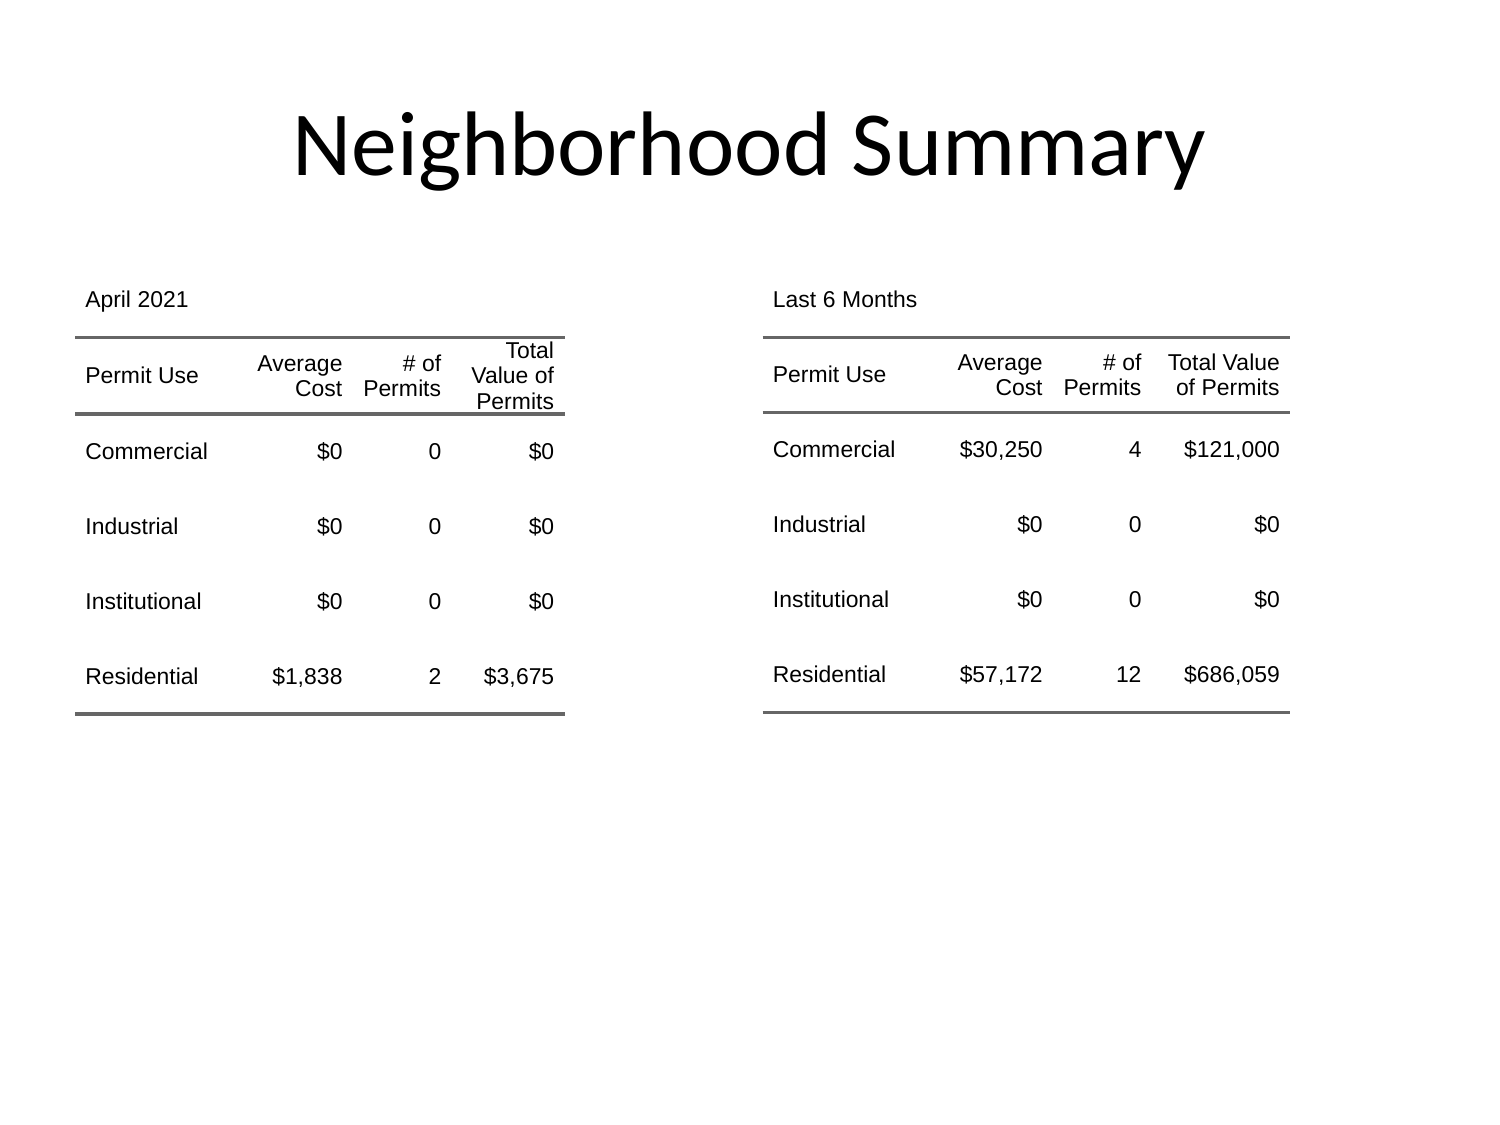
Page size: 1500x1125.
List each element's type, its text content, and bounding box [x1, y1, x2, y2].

table_cell Permit Use [763, 339, 928, 411]
table_cell Total Value of Permits [1152, 339, 1290, 411]
table_cell $0 [928, 563, 1053, 638]
table_cell 0 [353, 416, 452, 489]
table_cell $30,250 [928, 414, 1053, 488]
table_cell Permit Use [75, 339, 240, 412]
table_cell $0 [452, 489, 565, 564]
table_cell $0 [240, 564, 353, 639]
table_cell Total Value of Permits [452, 339, 565, 412]
table_cell Industrial [763, 488, 928, 563]
table_cell 0 [353, 489, 452, 564]
table_cell $0 [240, 489, 353, 564]
table_cell $121,000 [1152, 414, 1290, 488]
table_cell $1,838 [240, 639, 353, 712]
table_cell 2 [353, 639, 452, 712]
table_cell Commercial [763, 414, 928, 488]
table_cell $0 [452, 416, 565, 489]
table_cell $3,675 [452, 639, 565, 712]
table_cell Residential [763, 638, 928, 711]
table_cell Institutional [763, 563, 928, 638]
table_cell Average Cost [240, 339, 353, 412]
table_header Last 6 Months [763, 262, 1290, 336]
table_cell 4 [1053, 414, 1152, 488]
table_cell $0 [1152, 488, 1290, 563]
table_cell # of Permits [1053, 339, 1152, 411]
title Neighborhood Summary [75, 45, 1425, 233]
table_cell 12 [1053, 638, 1152, 711]
table_cell $57,172 [928, 638, 1053, 711]
table_cell 0 [1053, 488, 1152, 563]
table_cell $686,059 [1152, 638, 1290, 711]
table_header April 2021 [75, 262, 565, 336]
table_cell Industrial [75, 489, 240, 564]
table_cell 0 [353, 564, 452, 639]
table_cell # of Permits [353, 339, 452, 412]
table_cell Institutional [75, 564, 240, 639]
table_cell $0 [240, 416, 353, 489]
table_cell Residential [75, 639, 240, 712]
table_cell $0 [1152, 563, 1290, 638]
table_cell 0 [1053, 563, 1152, 638]
table_cell Average Cost [928, 339, 1053, 411]
table_cell Commercial [75, 416, 240, 489]
table_cell $0 [452, 564, 565, 639]
table_cell $0 [928, 488, 1053, 563]
